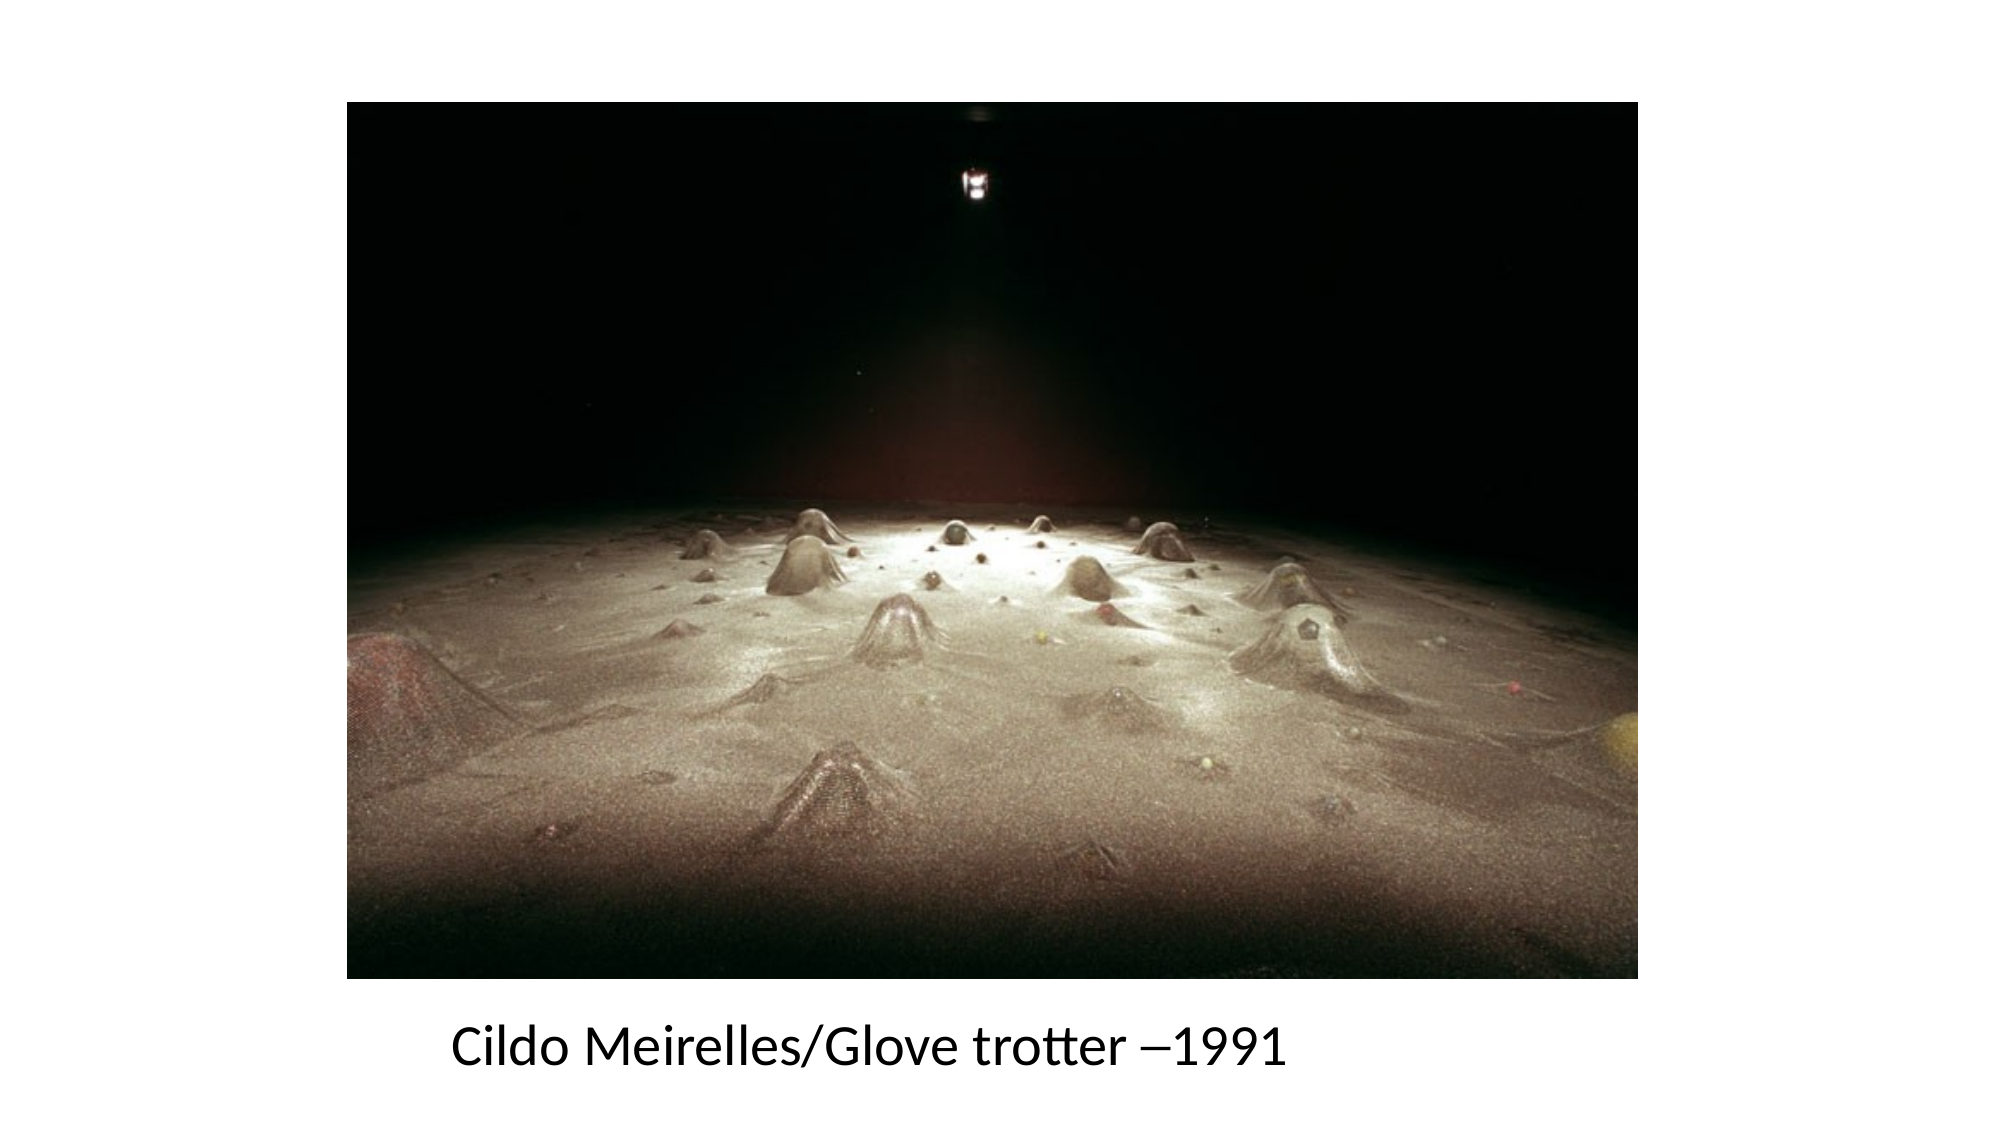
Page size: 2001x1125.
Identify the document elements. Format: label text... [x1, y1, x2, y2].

text_box Cildo Meirelles/Glove trotter ─1991 [436, 999, 1819, 1085]
picture [347, 102, 1638, 979]
